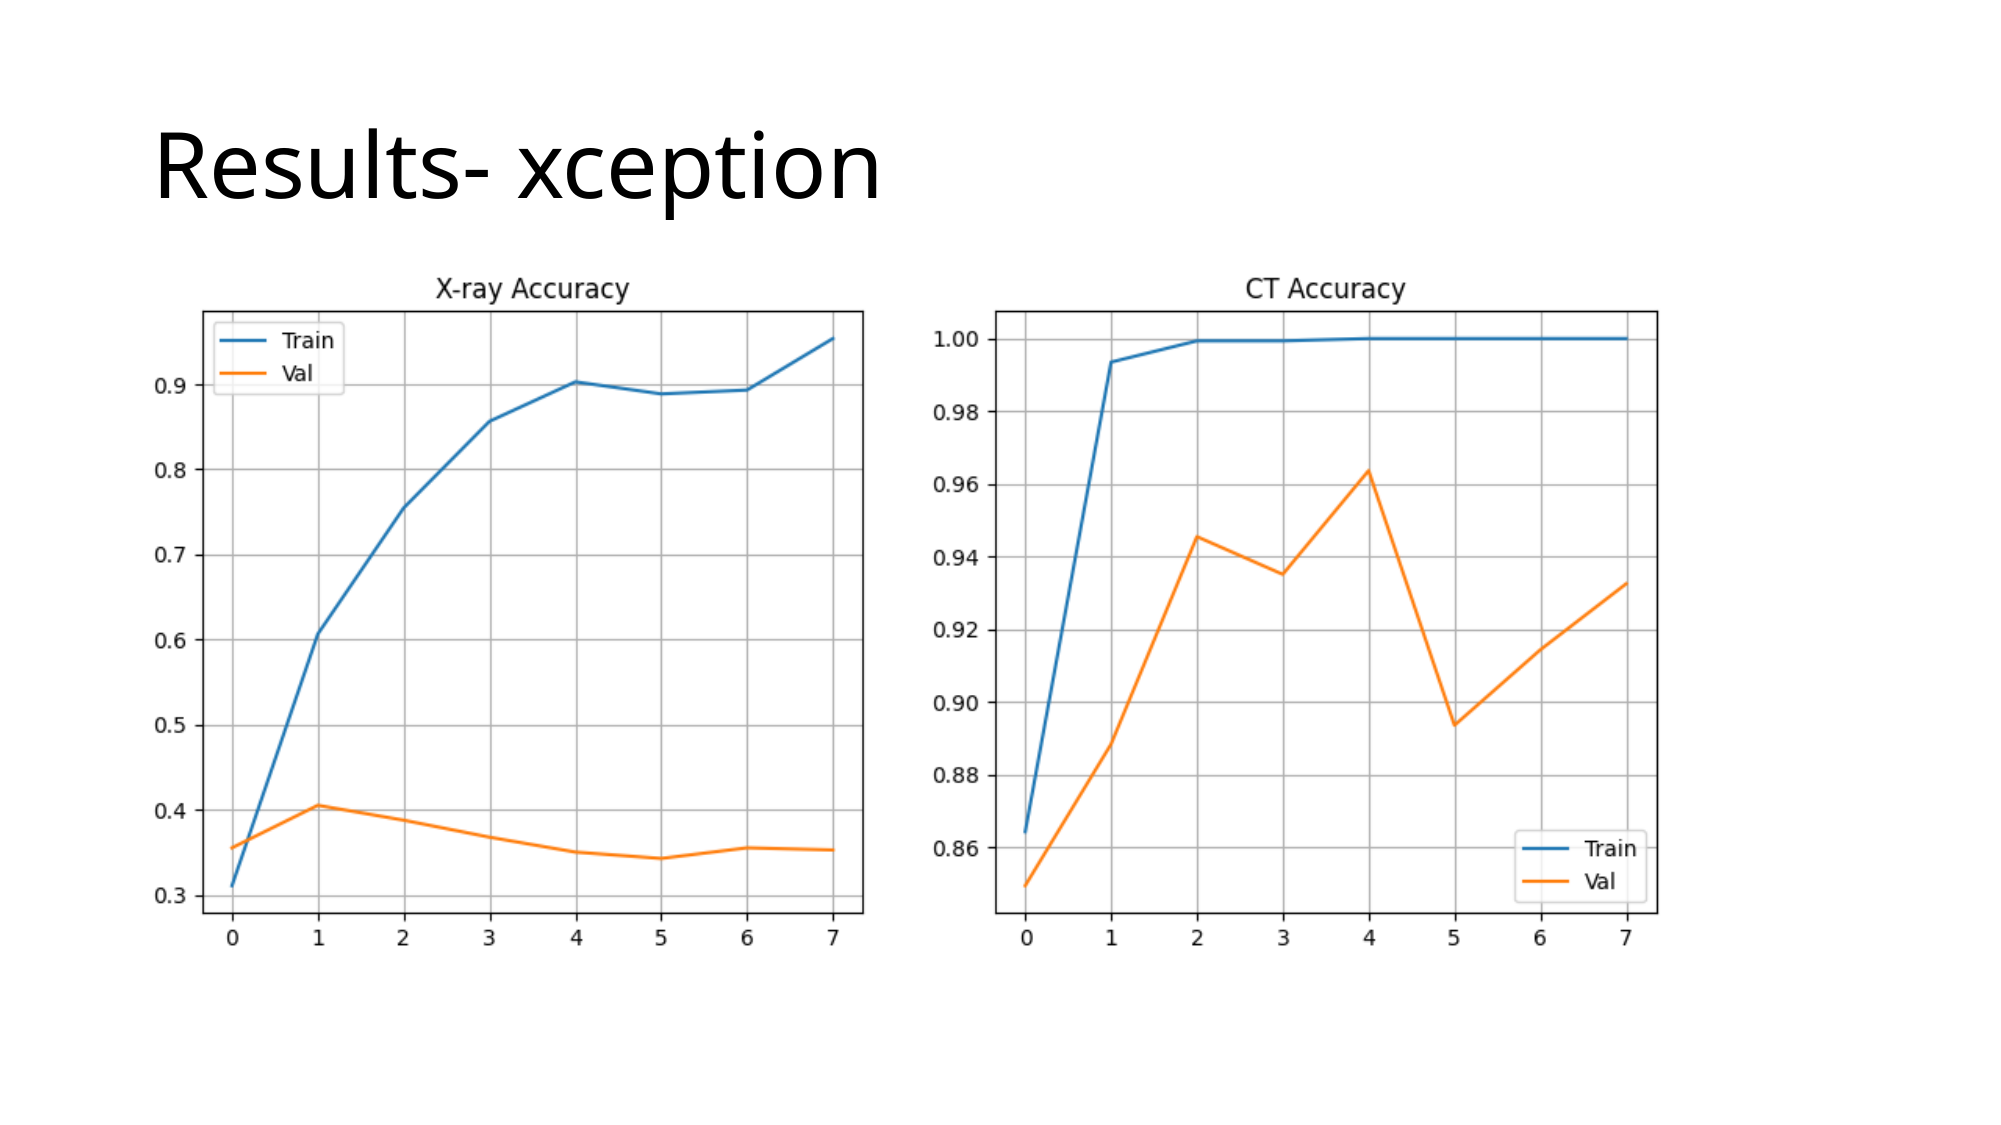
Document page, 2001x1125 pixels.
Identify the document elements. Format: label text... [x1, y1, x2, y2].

picture [137, 261, 1671, 966]
title Results- xception [137, 59, 1863, 278]
